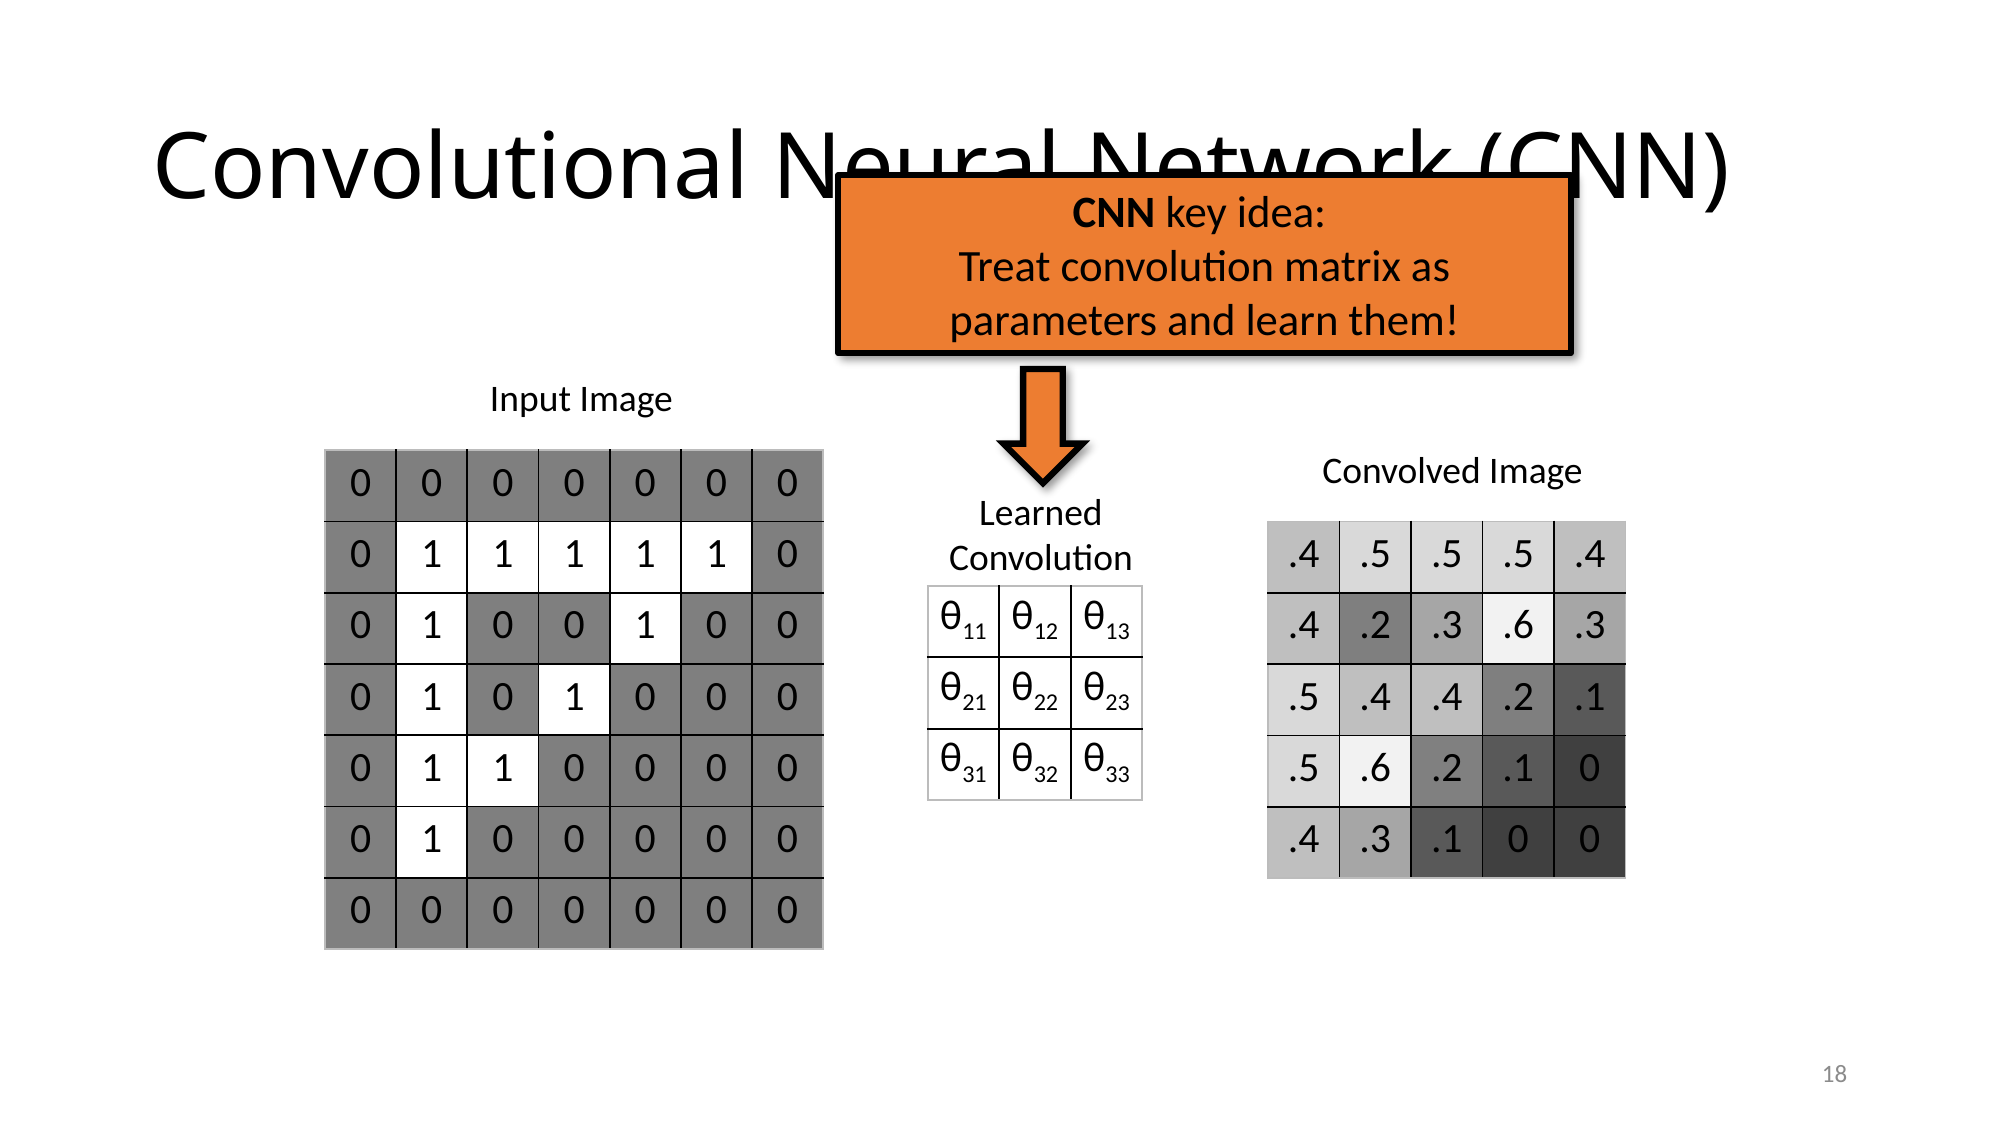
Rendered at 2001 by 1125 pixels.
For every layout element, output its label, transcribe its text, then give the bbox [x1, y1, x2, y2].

table_cell 1 [397, 522, 466, 592]
table_header 0 [397, 451, 466, 521]
table_header .5 [1340, 522, 1410, 592]
table_cell .6 [1340, 736, 1410, 806]
table_header θ11 [929, 587, 998, 656]
table_cell 0 [326, 879, 395, 948]
table_cell .4 [1269, 808, 1339, 877]
table_cell 1 [539, 522, 609, 592]
table_cell 0 [753, 594, 822, 663]
table_cell 0 [1555, 808, 1625, 877]
table_cell 0 [468, 807, 538, 877]
table_header .4 [1269, 522, 1339, 592]
table_cell 1 [611, 522, 680, 592]
table_cell θ32 [1000, 730, 1070, 799]
table_cell 1 [397, 665, 466, 734]
table_cell 0 [682, 594, 751, 663]
table_cell 0 [468, 594, 538, 663]
text_box Learned Convolution [927, 500, 1155, 566]
table_cell .1 [1412, 808, 1482, 877]
table_cell .4 [1340, 665, 1410, 735]
table_header 0 [326, 451, 395, 521]
table_cell 0 [326, 522, 395, 592]
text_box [838, 175, 1571, 484]
table_cell .5 [1269, 665, 1339, 735]
table_header .4 [1555, 522, 1625, 592]
table_cell .3 [1555, 594, 1625, 663]
table_cell 1 [468, 522, 538, 592]
table_header θ12 [1000, 587, 1070, 656]
table_cell 0 [1555, 736, 1625, 806]
table_cell 0 [611, 736, 680, 806]
table_cell 0 [682, 807, 751, 877]
table_header 0 [682, 451, 751, 521]
table_cell 1 [682, 522, 751, 592]
table_cell 0 [682, 736, 751, 806]
table_cell .2 [1412, 736, 1482, 806]
table_cell 1 [468, 736, 538, 806]
table_cell .6 [1483, 594, 1553, 663]
table_header 0 [611, 451, 680, 521]
table_header θ13 [1072, 587, 1141, 656]
table_cell 0 [326, 665, 395, 734]
table_cell 1 [397, 594, 466, 663]
table_cell θ23 [1072, 658, 1141, 728]
table_cell .5 [1269, 736, 1339, 806]
table_cell 1 [539, 665, 609, 734]
table_cell 1 [611, 594, 680, 663]
table_cell 0 [753, 522, 822, 592]
table_cell θ22 [1000, 658, 1070, 728]
table_cell .3 [1340, 808, 1410, 877]
table_header .5 [1483, 522, 1553, 592]
table_cell 0 [753, 665, 822, 734]
table_cell 0 [326, 807, 395, 877]
table_cell 0 [611, 879, 680, 948]
text_box Convolved Image [1296, 436, 1610, 502]
table_cell 0 [753, 879, 822, 948]
table_cell 0 [611, 665, 680, 734]
table_cell 0 [1483, 808, 1553, 877]
table_cell 0 [397, 879, 466, 948]
table_cell .2 [1340, 594, 1410, 663]
text_box Input Image [468, 363, 695, 429]
table_cell 0 [539, 594, 609, 663]
table_cell 0 [539, 736, 609, 806]
table_cell 0 [468, 879, 538, 948]
table_cell 0 [753, 807, 822, 877]
table_cell .1 [1555, 665, 1625, 735]
table_cell .4 [1412, 665, 1482, 735]
table_header 0 [539, 451, 609, 521]
table_cell 0 [326, 736, 395, 806]
table_header 0 [468, 451, 538, 521]
table_cell 0 [468, 665, 538, 734]
table_cell 0 [539, 807, 609, 877]
table_cell .3 [1412, 594, 1482, 663]
title Convolutional Neural Network (CNN) [137, 59, 1863, 278]
table_cell .1 [1483, 736, 1553, 806]
table_cell 1 [397, 736, 466, 806]
table_cell 0 [753, 736, 822, 806]
table_cell θ21 [929, 658, 998, 728]
table_cell 1 [397, 807, 466, 877]
table_cell .2 [1483, 665, 1553, 735]
table_cell 0 [682, 665, 751, 734]
table_header .5 [1412, 522, 1482, 592]
table_cell 0 [611, 807, 680, 877]
table_cell 0 [326, 594, 395, 663]
table_cell .4 [1269, 594, 1339, 663]
slide_number 18 [1412, 1042, 1863, 1103]
table_cell 0 [539, 879, 609, 948]
table_cell θ31 [929, 730, 998, 799]
table_cell θ33 [1072, 730, 1141, 799]
table_header 0 [753, 451, 822, 521]
table_cell 0 [682, 879, 751, 948]
